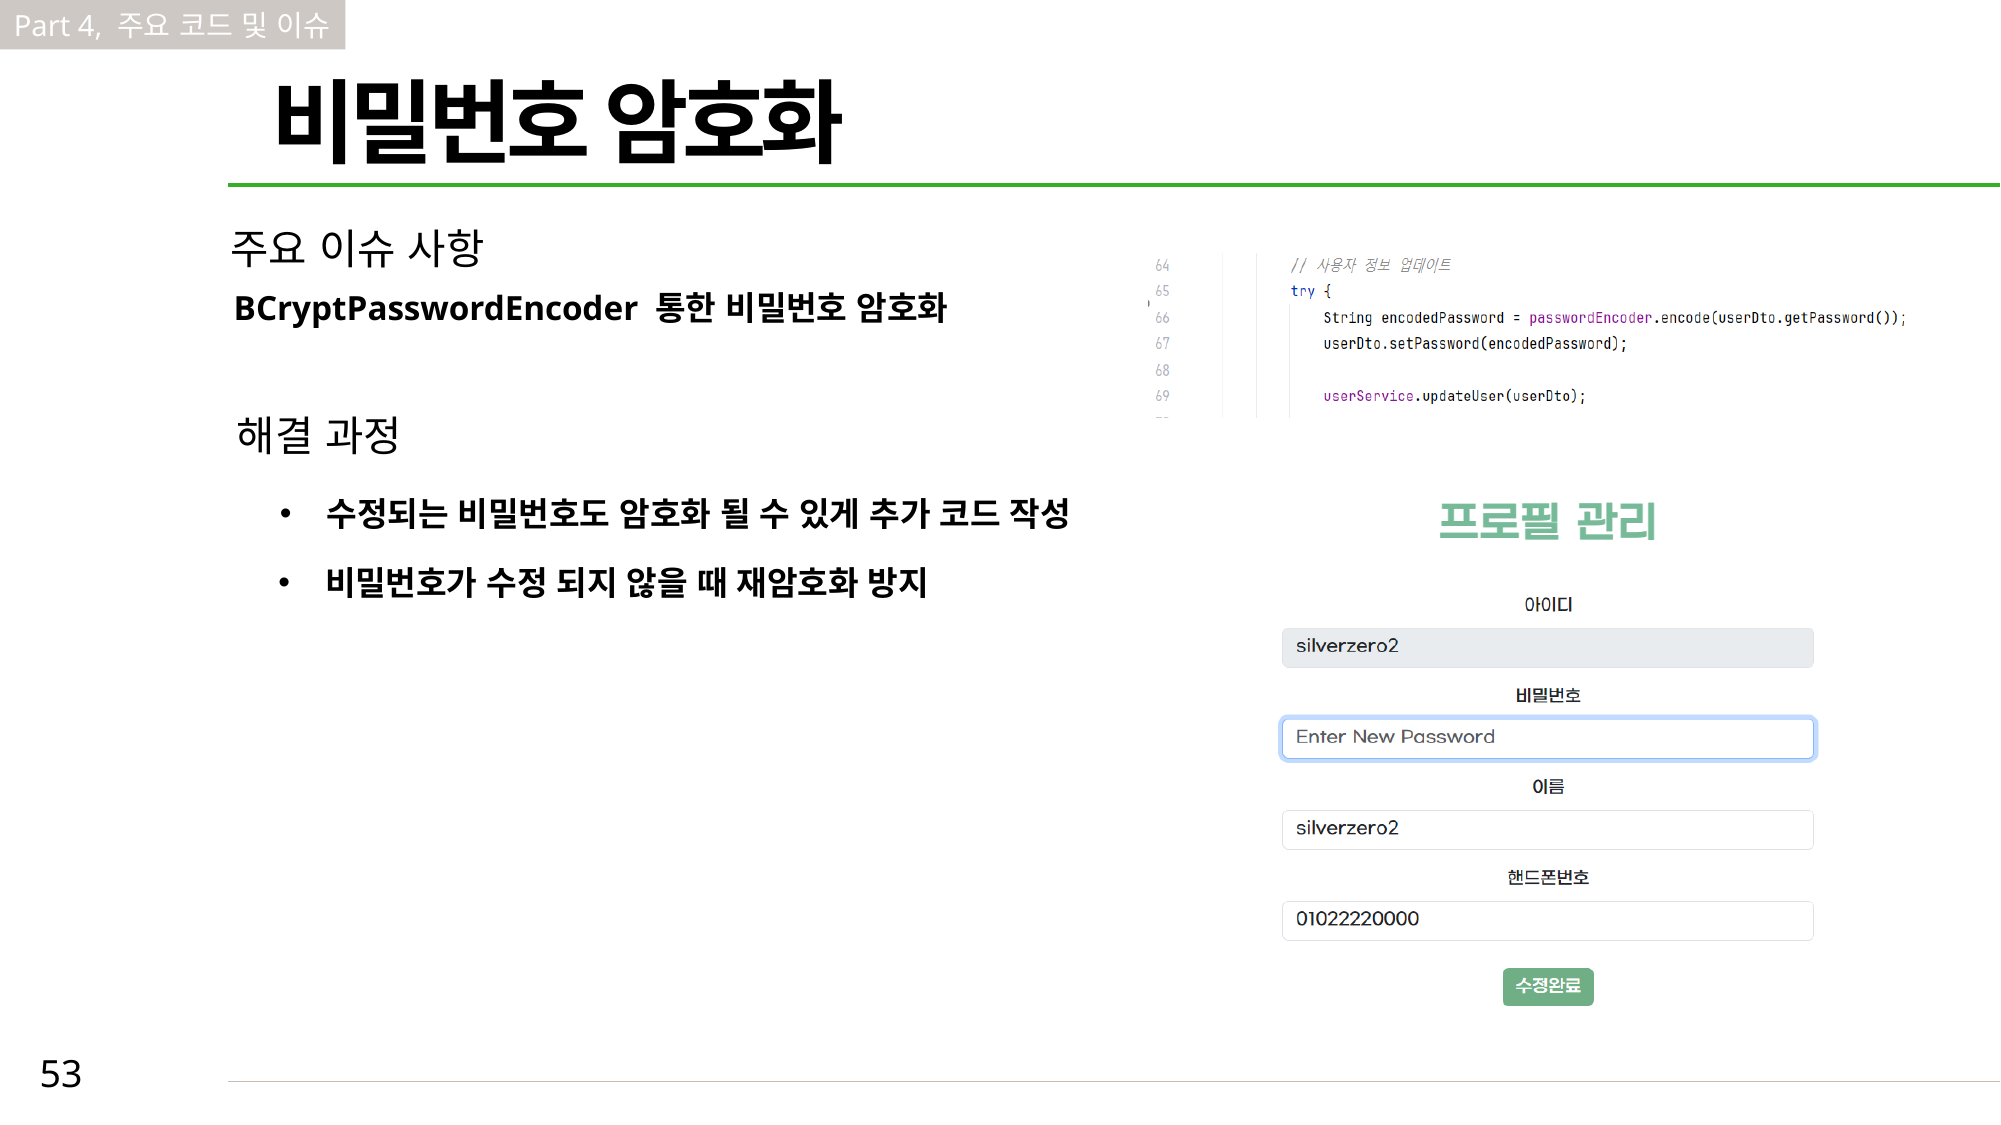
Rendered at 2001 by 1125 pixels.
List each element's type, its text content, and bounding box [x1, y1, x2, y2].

text_box BCryptPasswordEncoder 통한 비밀번호 암호화 [218, 280, 964, 335]
text_box 해결 과정 [221, 401, 418, 467]
text_box 비밀번호가 수정 되지 않을 때 재암호화 방지 [263, 535, 954, 610]
picture [1235, 486, 1871, 1029]
text_box Part 4, 주요 코드 및 이슈 [0, 0, 346, 50]
text_box 비밀번호 암호화 [257, 56, 861, 182]
text_box 수정되는 비밀번호도 암호화 될 수 있게 추가 코드 작성 [265, 466, 1087, 541]
picture [1148, 253, 1927, 418]
text_box 주요 이슈 사항 [215, 215, 500, 280]
